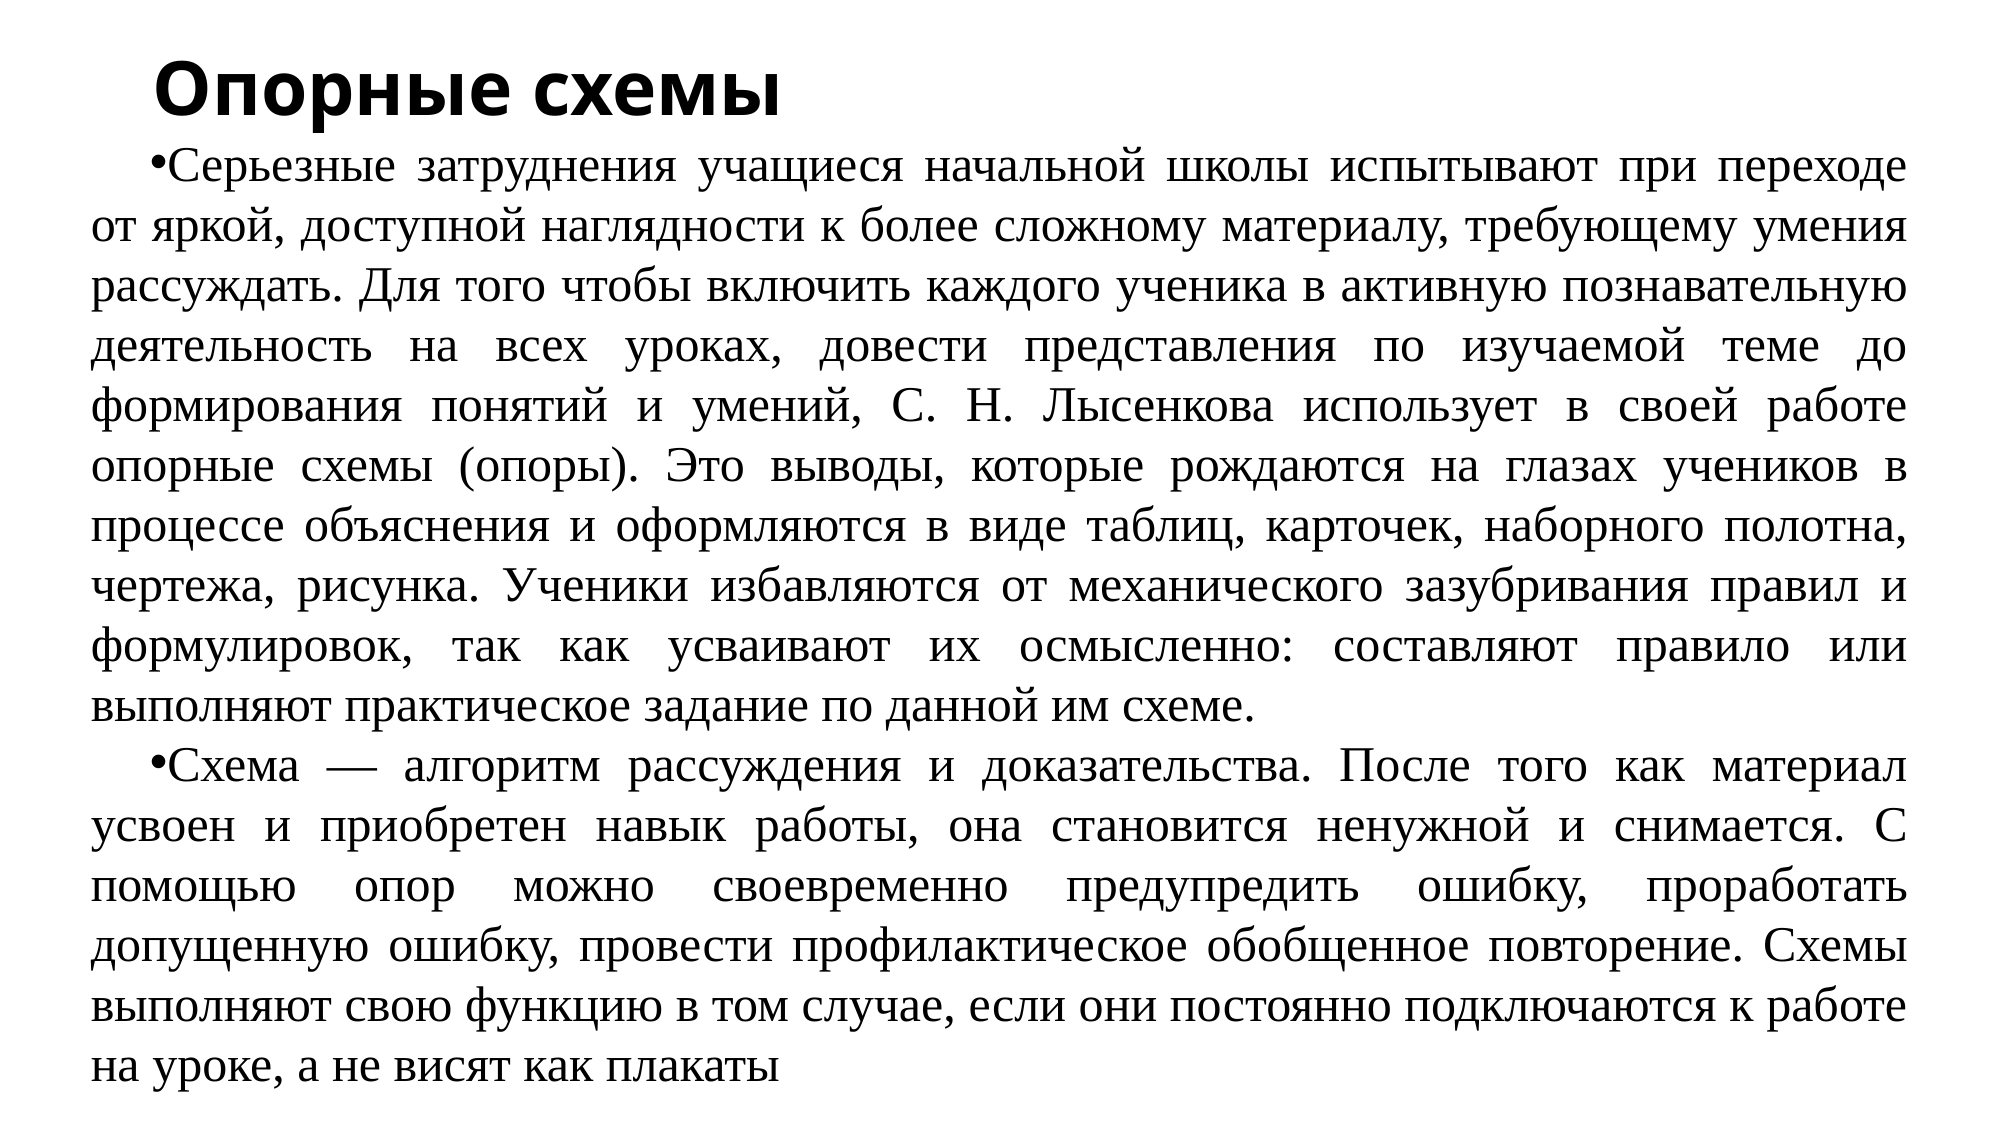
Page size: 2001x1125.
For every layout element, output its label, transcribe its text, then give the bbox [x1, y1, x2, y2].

title Опорные схемы [137, 32, 1863, 123]
list Серьезные затруднения учащиеся начальной школы испытывают при переходе от яркой, доступной наглядности к более сложному материалу, требующему умения рассуждать. Для того чтобы включить каждого ученика в активную познавательную деятельность на всех уроках, довести представления по изучаемой теме до формирования понятий и умений, С. Н. Лысенкова использует в своей работе опорные схемы (опоры). Это выводы, которые рождаются на глазах учеников в процессе объяснения и оформляются в виде таблиц, карточек, наборного полотна, чертежа, рисунка. Ученики избавляются от механического зазубривания правил и формулировок, так как усваивают их осмысленно: составляют правило или выполняют практическое задание по данной им схеме. Схема — алгоритм рассуждения и доказательства. После того как материал усвоен и приобретен навык работы, она становится ненужной и снимается. С помощью опор можно своевременно предупредить ошибку, проработать допущенную ошибку, провести профилактическое обобщенное повторение. Схемы выполняют свою функцию в том случае, если они постоянно подключаются к работе на уроке, а не висят как плакаты [75, 123, 1924, 1093]
